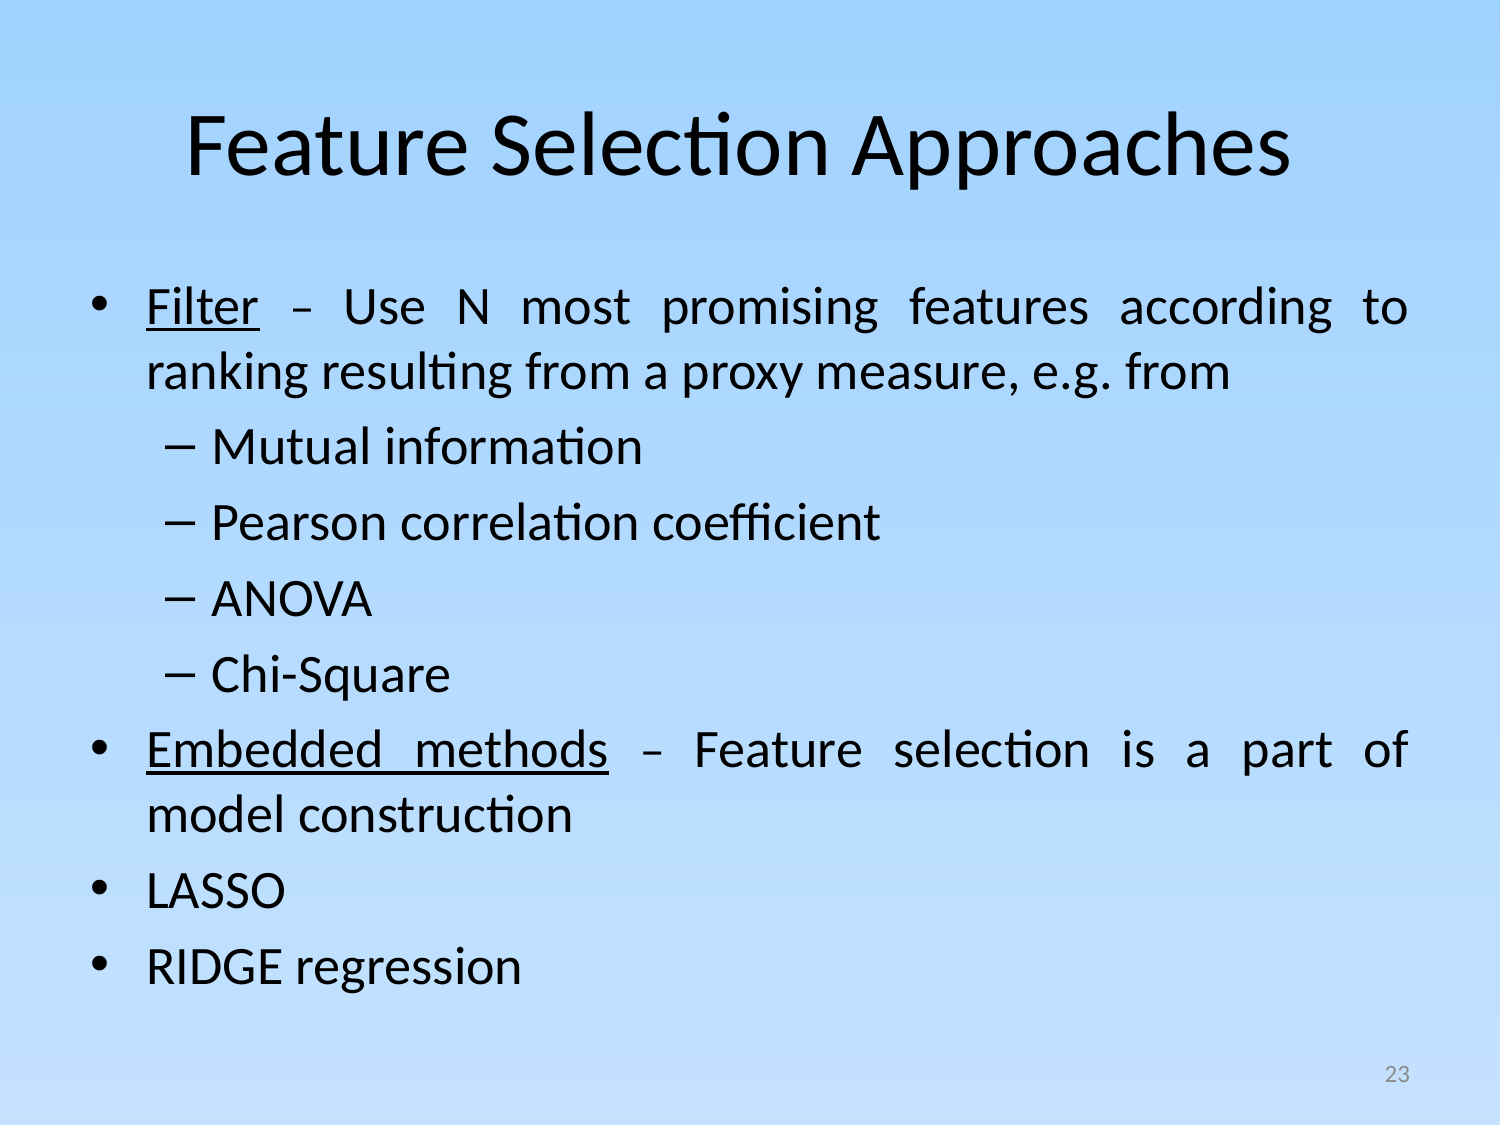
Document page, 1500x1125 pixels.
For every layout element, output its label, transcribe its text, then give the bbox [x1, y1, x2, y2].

slide_number 23 [1074, 1042, 1425, 1103]
list Filter – Use N most promising features according to ranking resulting from a proxy measure, e.g. from Mutual information Pearson correlation coefficient ANOVA Chi-Square Embedded methods – Feature selection is a part of model construction LASSO RIDGE regression [75, 262, 1425, 1005]
title Feature Selection Approaches [75, 45, 1425, 233]
